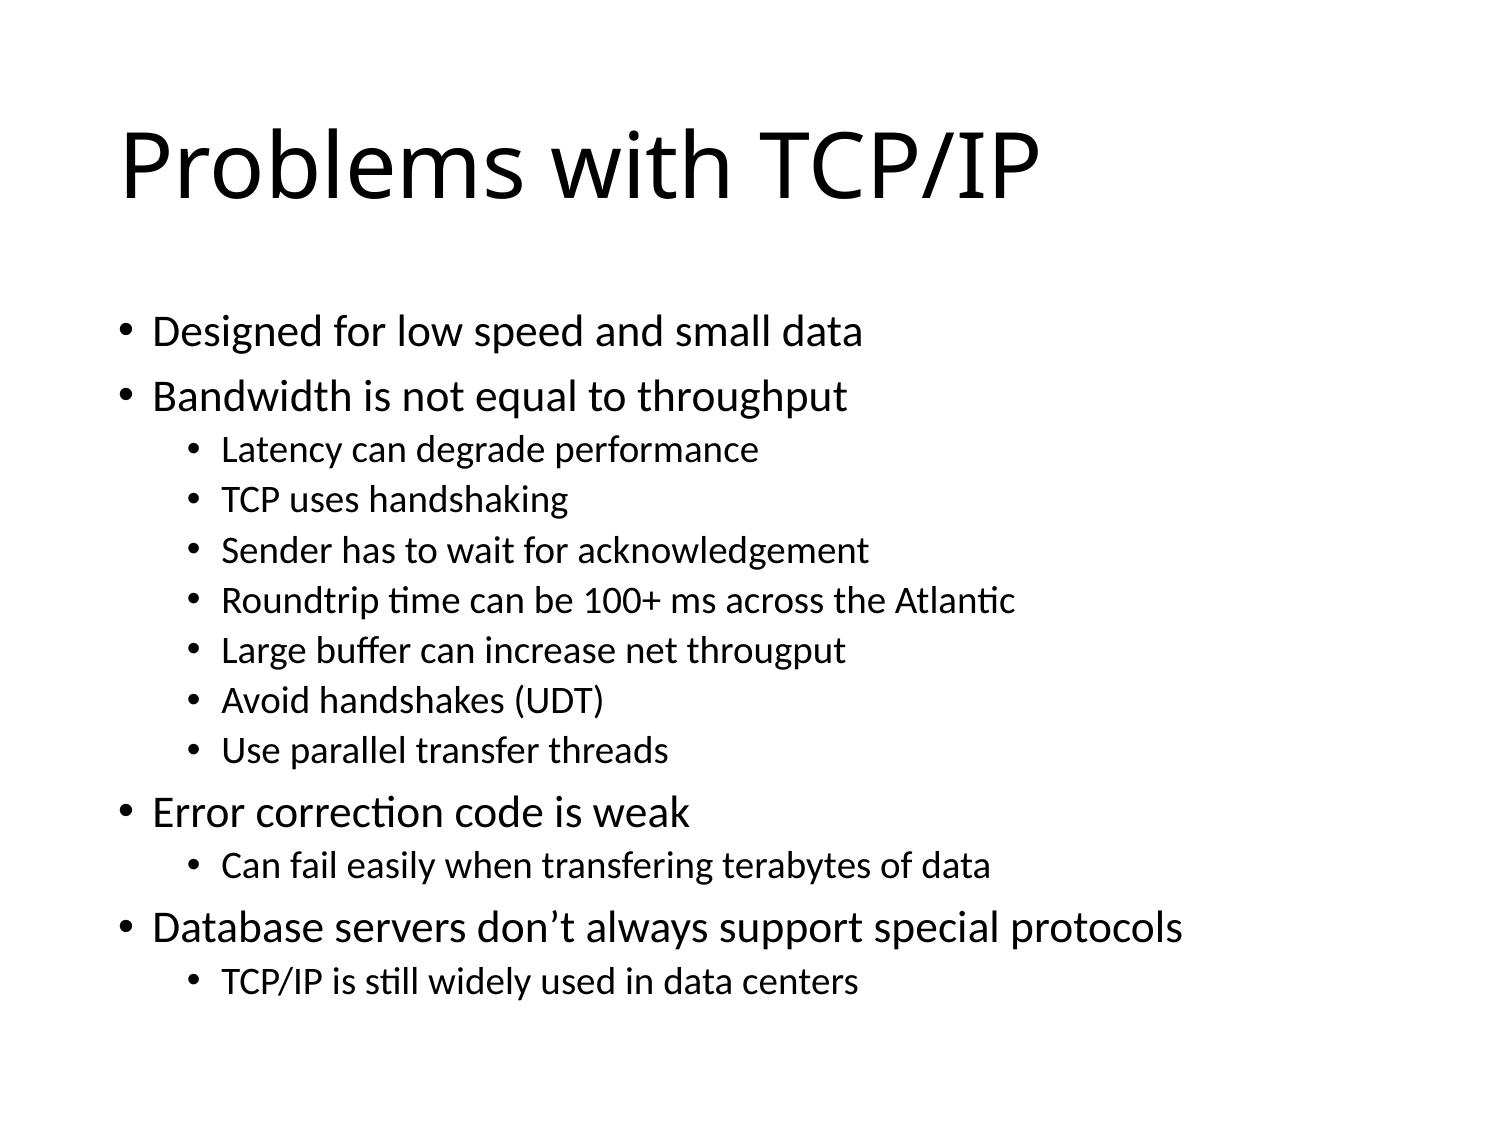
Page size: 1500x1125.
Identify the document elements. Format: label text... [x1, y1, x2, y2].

title Problems with TCP/IP [103, 59, 1397, 278]
list Designed for low speed and small data Bandwidth is not equal to throughput Latency can degrade performance TCP uses handshaking Sender has to wait for acknowledgement Roundtrip time can be 100+ ms across the Atlantic Large buffer can increase net througput Avoid handshakes (UDT) Use parallel transfer threads Error correction code is weak Can fail easily when transfering terabytes of data Database servers don’t always support special protocols TCP/IP is still widely used in data centers [103, 299, 1397, 1014]
